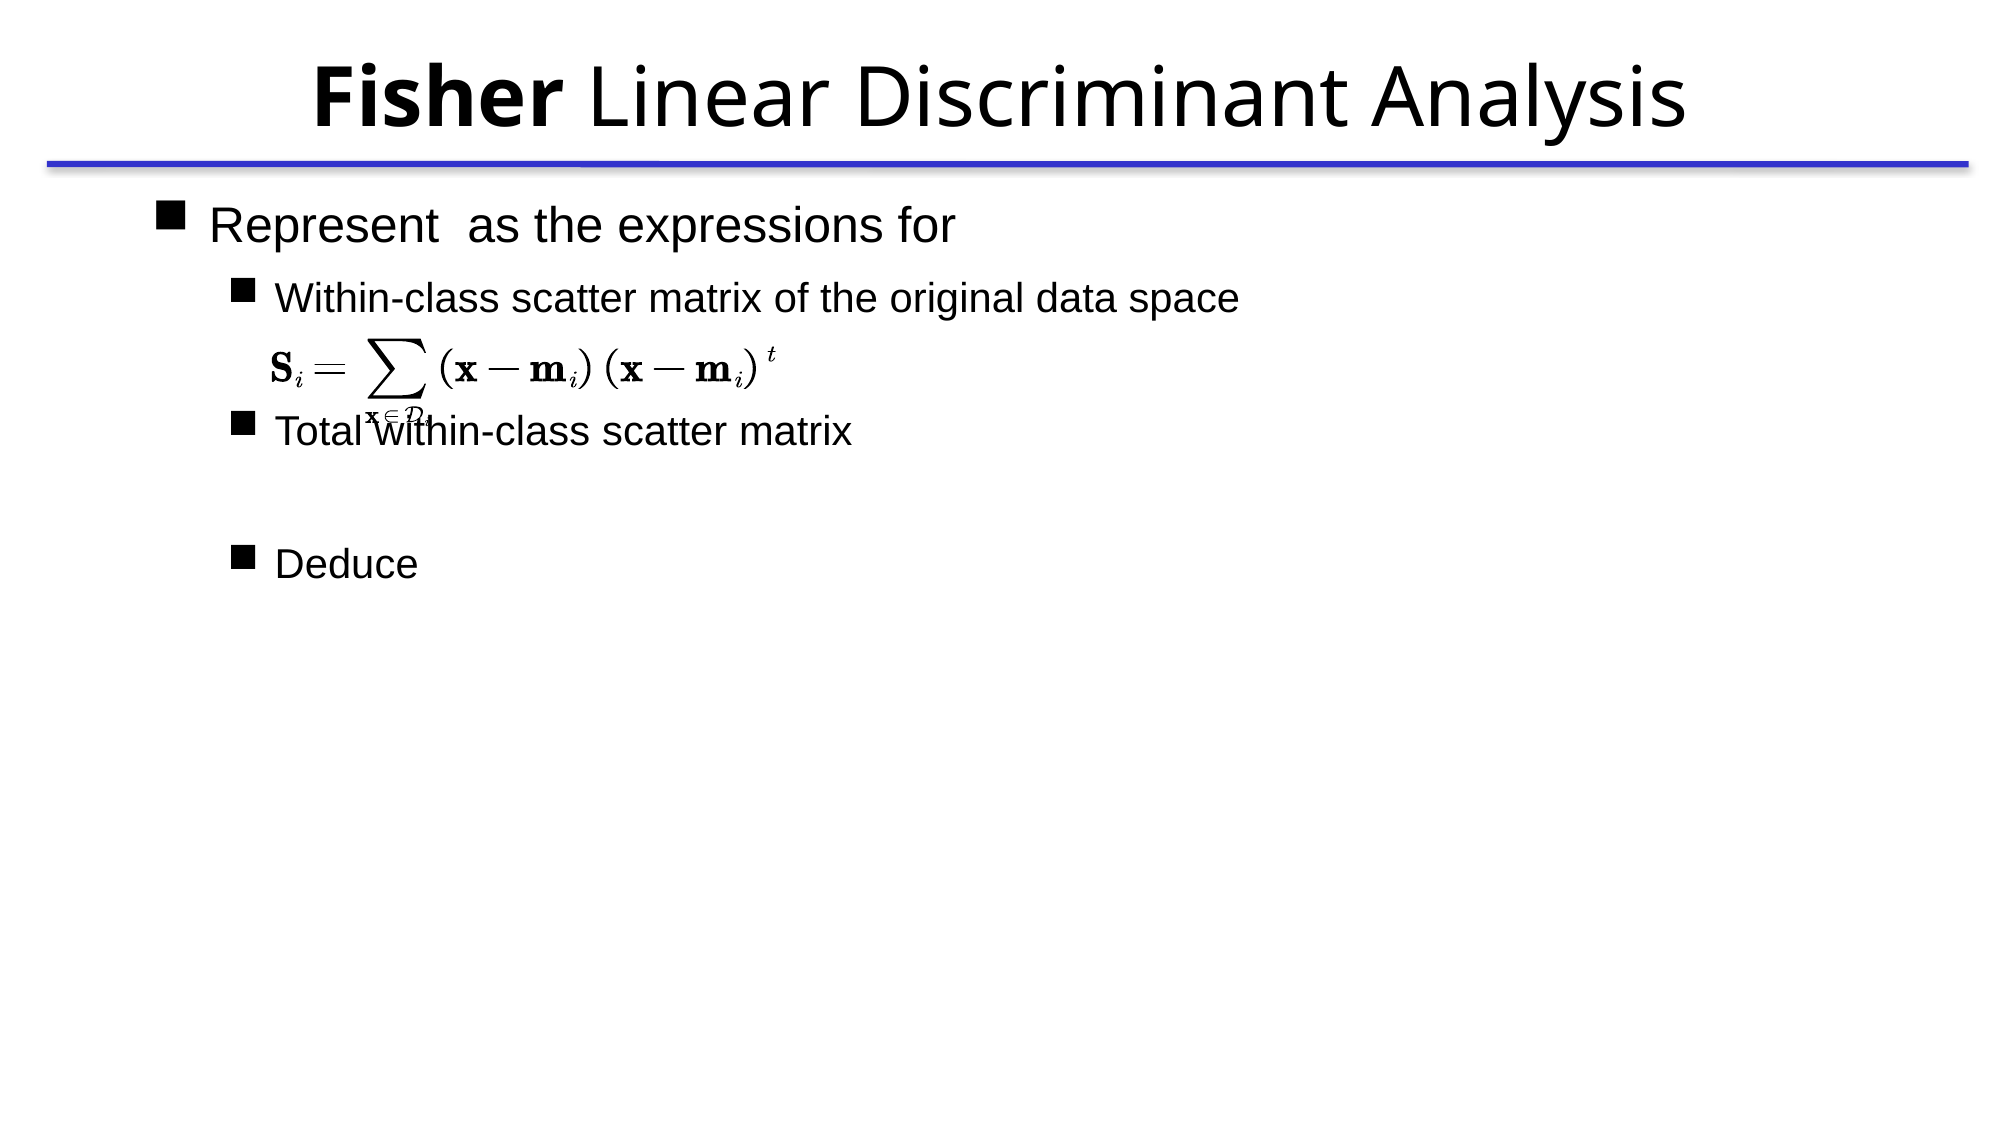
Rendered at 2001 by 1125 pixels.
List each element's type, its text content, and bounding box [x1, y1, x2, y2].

title Fisher Linear Discriminant Analysis [0, 31, 2000, 156]
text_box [267, 326, 784, 439]
